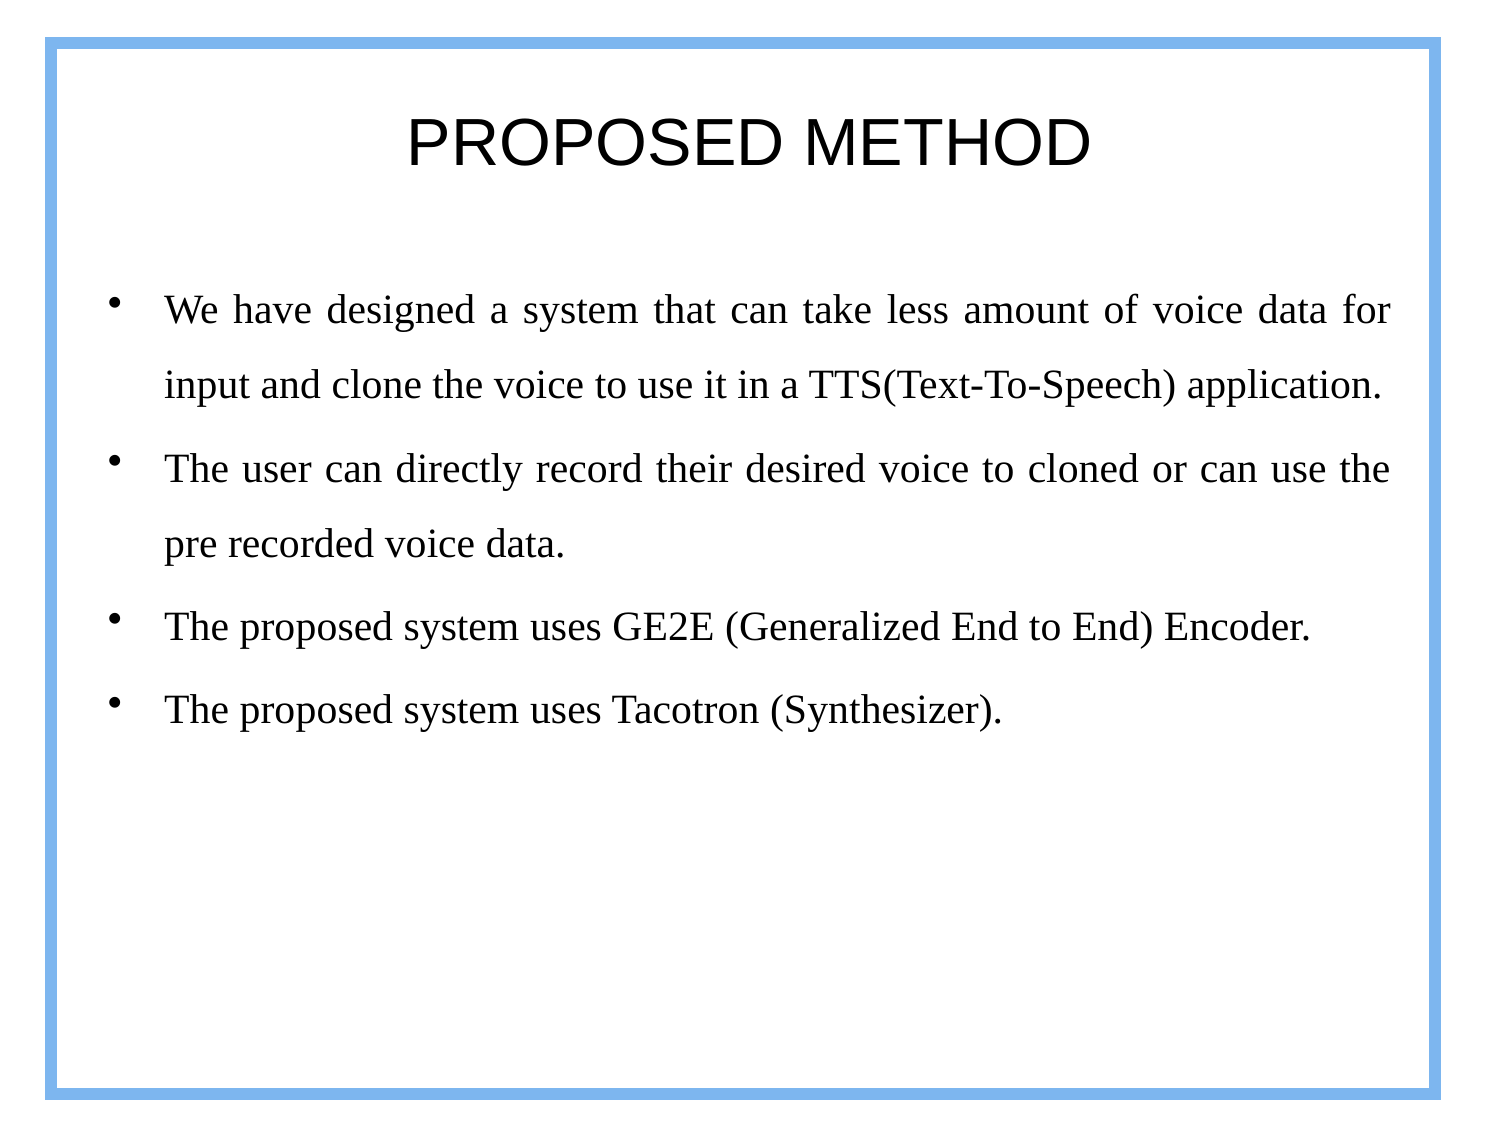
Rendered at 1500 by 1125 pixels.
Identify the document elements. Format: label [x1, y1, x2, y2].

text_box [50, 42, 1436, 1095]
